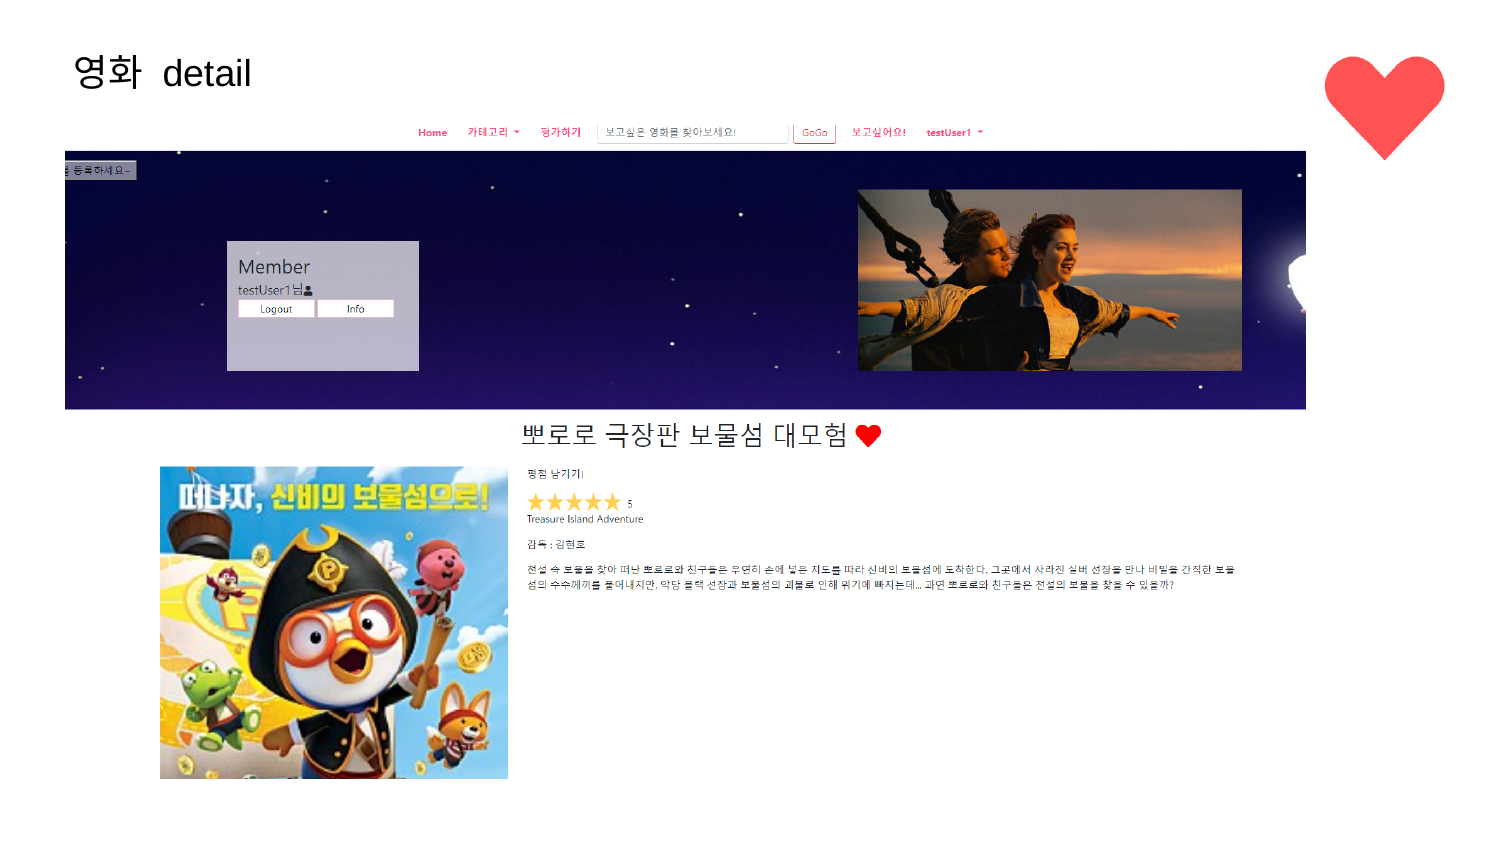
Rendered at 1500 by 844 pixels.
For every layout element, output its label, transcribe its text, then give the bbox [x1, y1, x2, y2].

title 영화 detail [59, 48, 541, 109]
picture [65, 34, 1462, 780]
